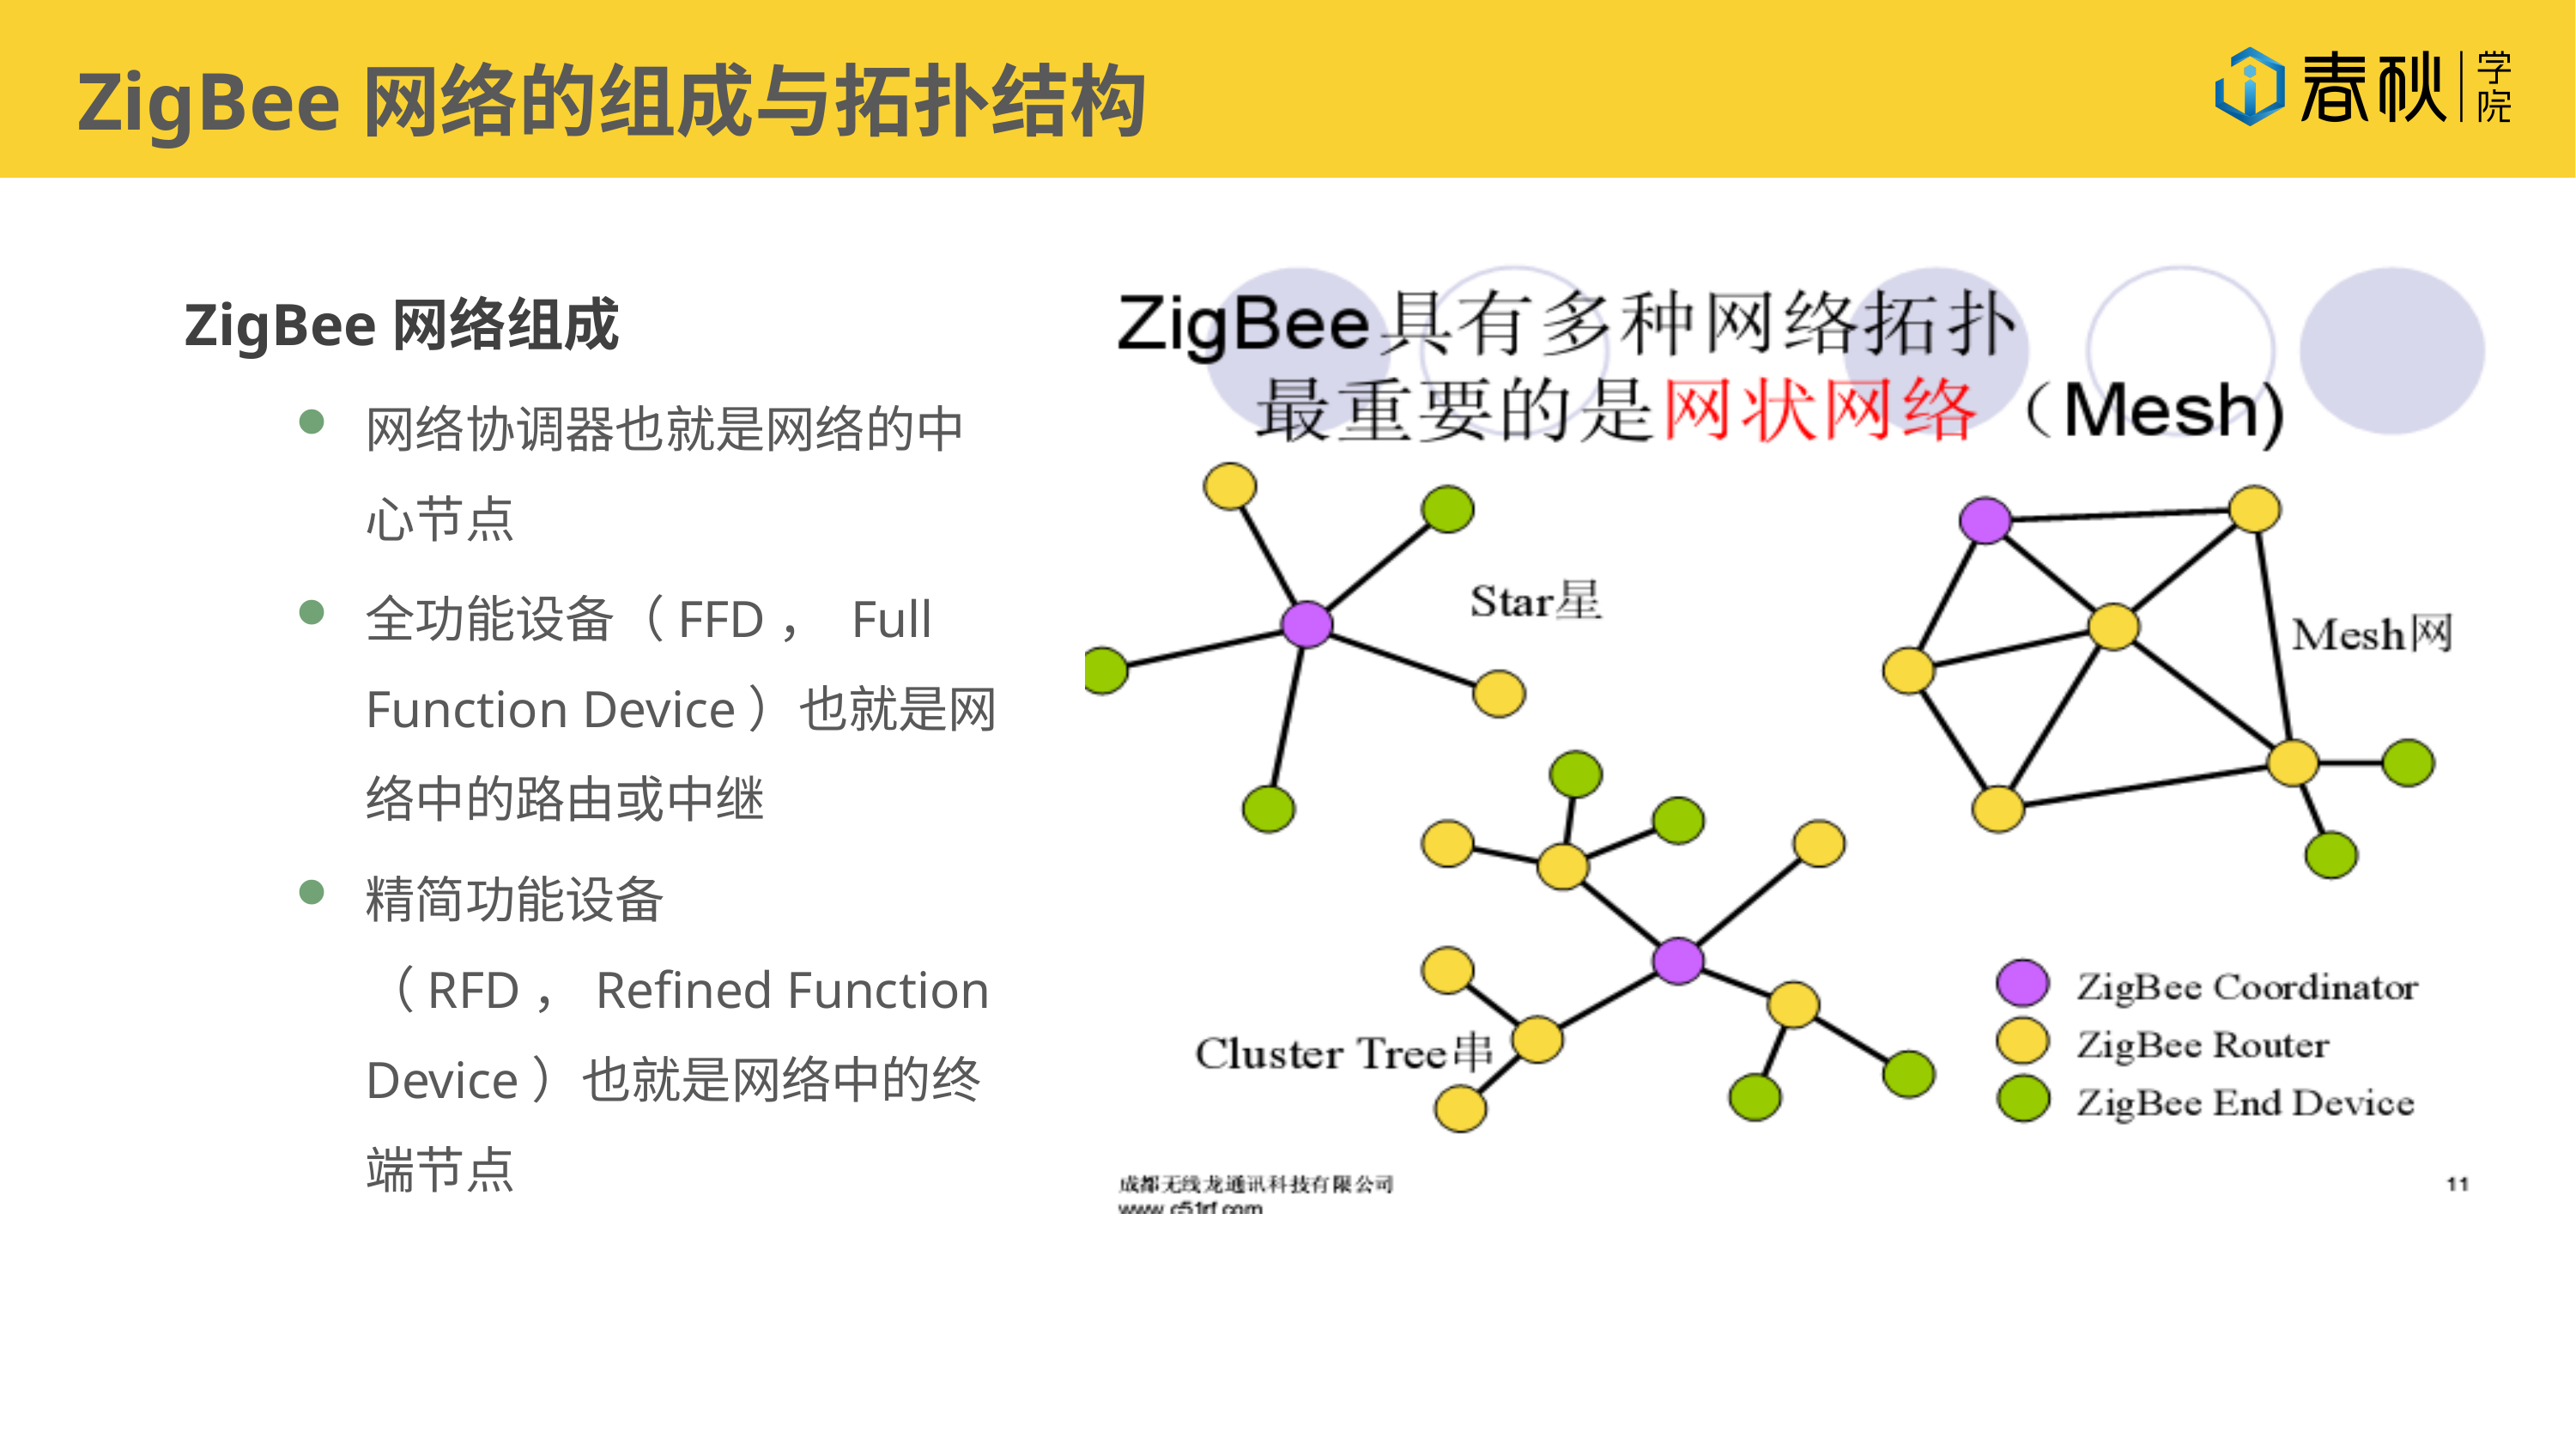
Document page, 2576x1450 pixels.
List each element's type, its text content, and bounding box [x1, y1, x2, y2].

picture [0, 0, 2576, 1215]
list ZigBee网络的组成与拓扑结构 [64, 45, 1177, 137]
list ZigBee网络组成 网络协调器也就是网络的中心节点 全功能设备（FFD， Full Function Device）也就是网络中的路由或中继 精简功能设备（RFD，Refined Function Device）也就是网络中的终端节点 [172, 247, 1015, 1272]
